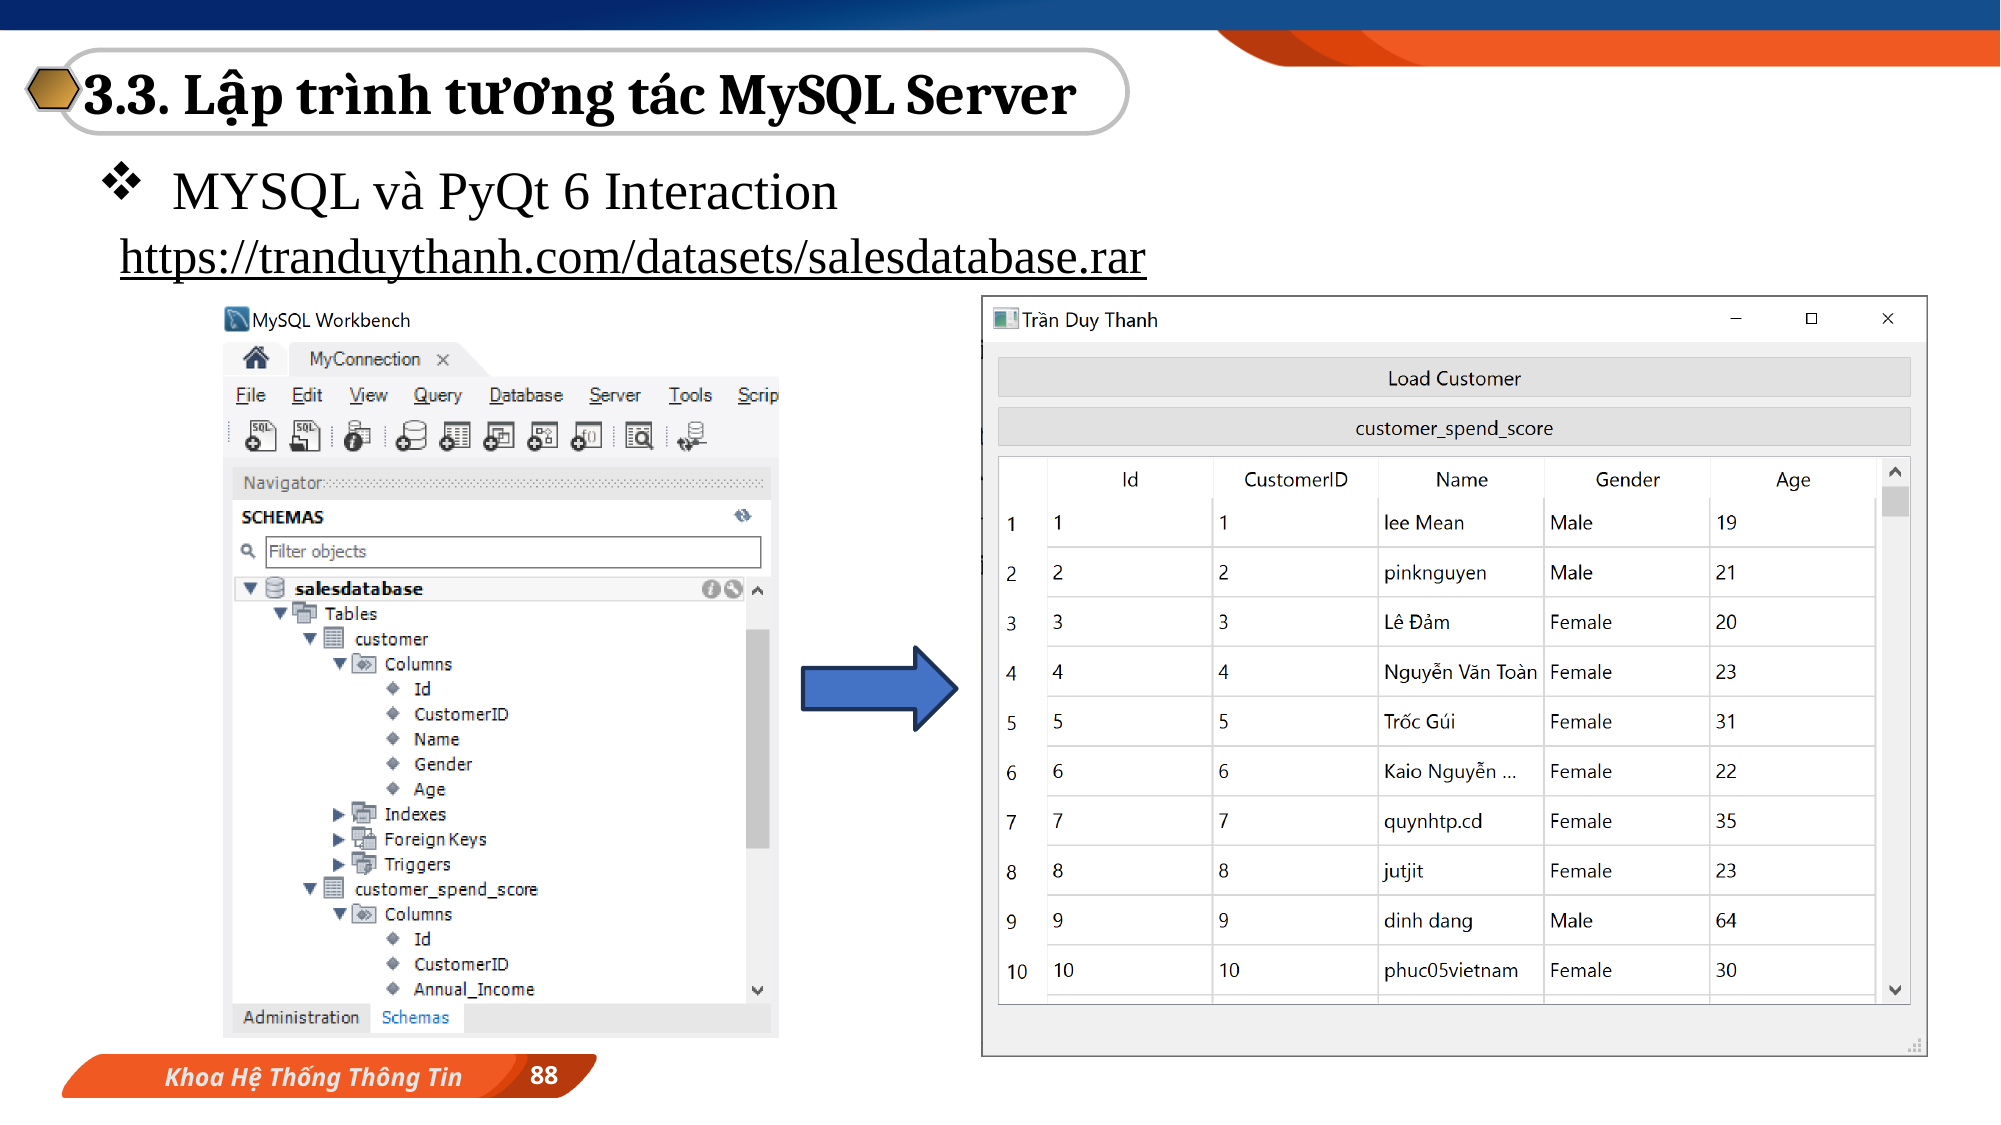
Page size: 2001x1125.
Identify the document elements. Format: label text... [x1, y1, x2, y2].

footer Khoa Hệ Thống Thông Tin [119, 1054, 508, 1098]
text_box [800, 645, 959, 732]
picture [0, 0, 2001, 71]
text_box MYSQL và PyQt 6 Interaction [82, 147, 1166, 228]
picture [34, 300, 779, 1125]
slide_number 88 [508, 1046, 574, 1106]
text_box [24, 49, 1128, 134]
text_box https://tranduythanh.com/datasets/salesdatabase.rar [104, 216, 1455, 292]
picture [980, 295, 1928, 1057]
